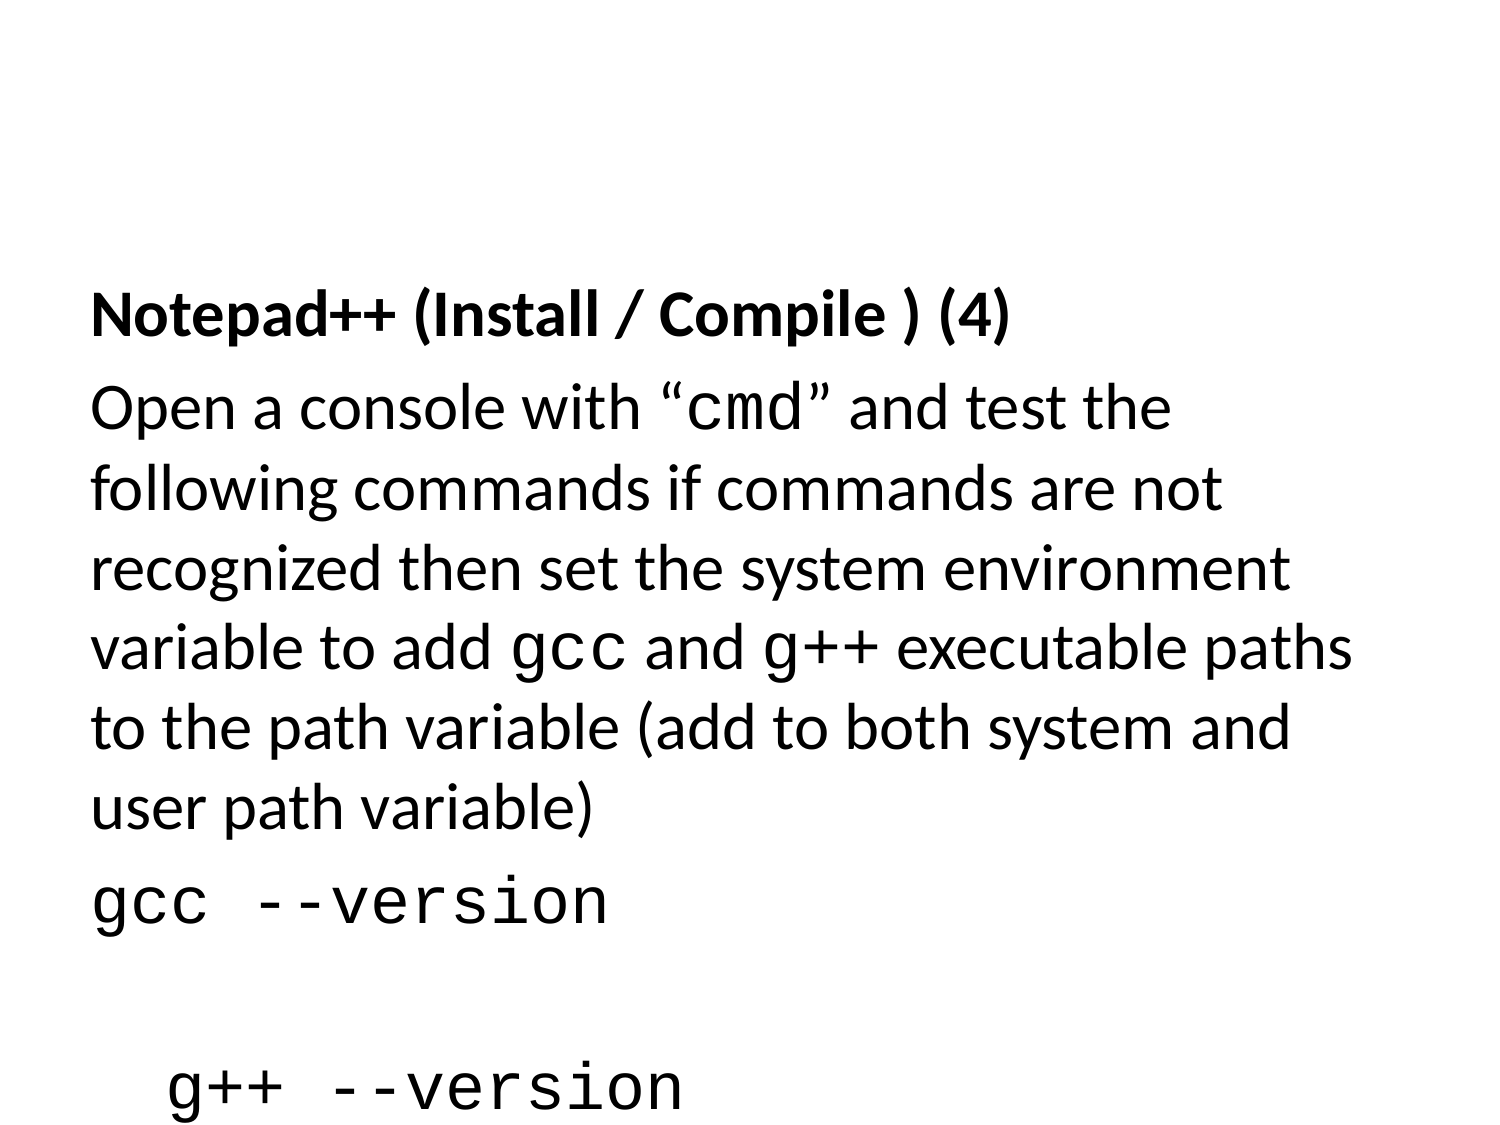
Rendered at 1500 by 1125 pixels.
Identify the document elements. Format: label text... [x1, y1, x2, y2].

list Notepad++ (Install / Compile ) (4) Open a console with “cmd” and test the following commands if commands are not recognized then set the system environment variable to add gcc and g++ executable paths to the path variable (add to both system and user path variable) gcc --version g++ --version C:\Users\ugur.coruh>gcc --version gcc (x86_64-win32-seh-rev0, Built by MinGW-W64 project) 8.1.0 Copyright (C) 2018 Free Software Foundation, Inc. This is free software; see the source for copying conditions. There is NO warranty; not even for MERCHANTABILITY or FITNESS FOR A PARTICULAR PURPOSE. [75, 262, 1425, 1005]
